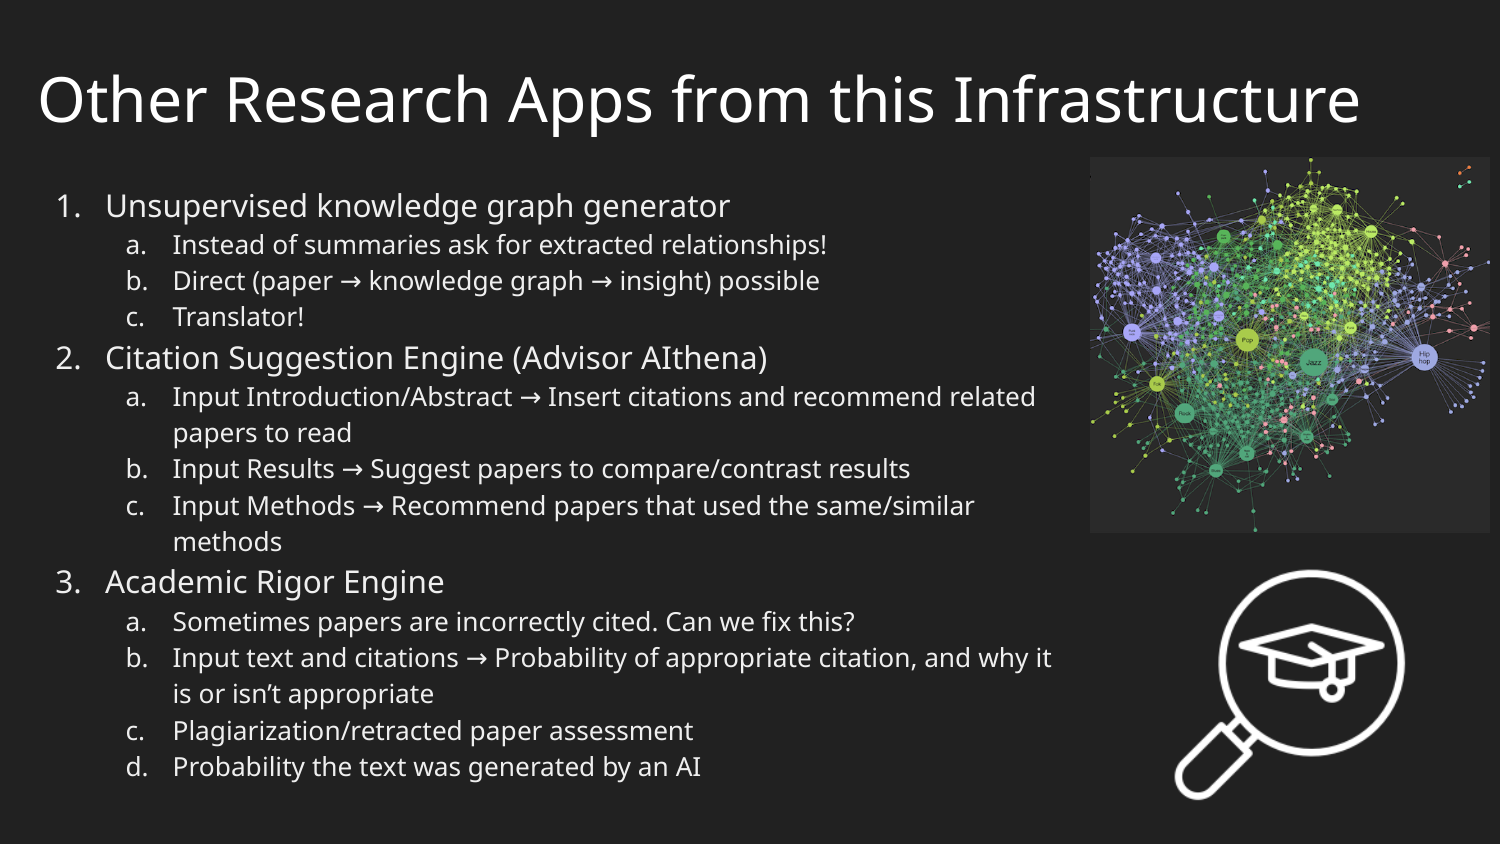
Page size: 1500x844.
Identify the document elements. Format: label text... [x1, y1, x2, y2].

picture [1162, 557, 1418, 813]
title Other Research Apps from this Infrastructure [22, 37, 1496, 158]
list Unsupervised knowledge graph generator Instead of summaries ask for extracted relationships! Direct (paper → knowledge graph → insight) possible Translator! Citation Suggestion Engine (Advisor AIthena) Input Introduction/Abstract → Insert citations and recommend related papers to read Input Results → Suggest papers to compare/contrast results Input Methods → Recommend papers that used the same/similar methods Academic Rigor Engine Sometimes papers are incorrectly cited. Can we fix this? Input text and citations → Probability of appropriate citation, and why it is or isn’t appropriate Plagiarization/retracted paper assessment Probability the text was generated by an AI [22, 165, 1091, 816]
picture [1090, 157, 1491, 533]
